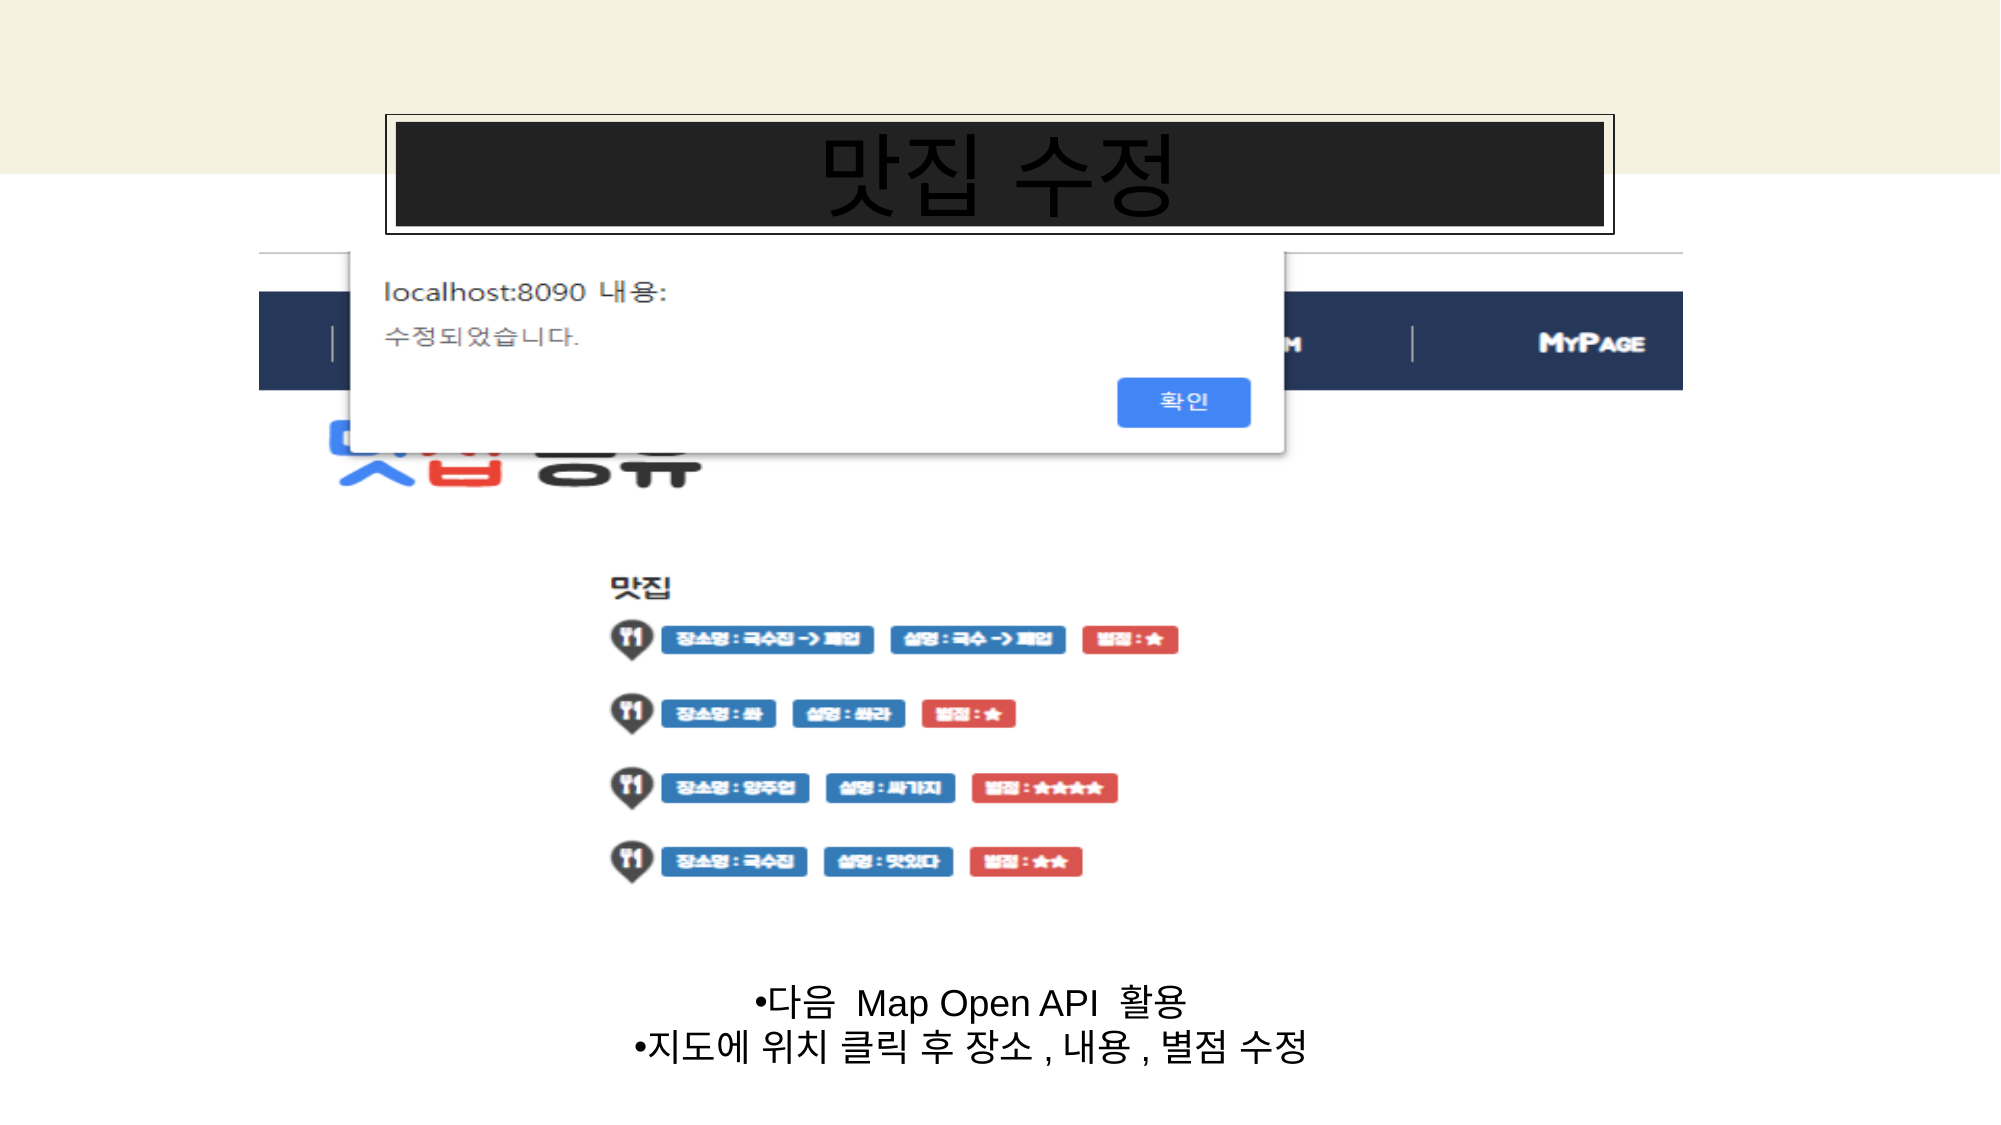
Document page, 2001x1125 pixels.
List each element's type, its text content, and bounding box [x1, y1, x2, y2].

text_box 다음 Map Open API 활용 지도에 위치 클릭 후 장소,내용,별점 수정 [219, 971, 1724, 1125]
title 맛집 수정 [395, 121, 1604, 227]
picture [489, 554, 1575, 888]
picture [259, 251, 1684, 530]
